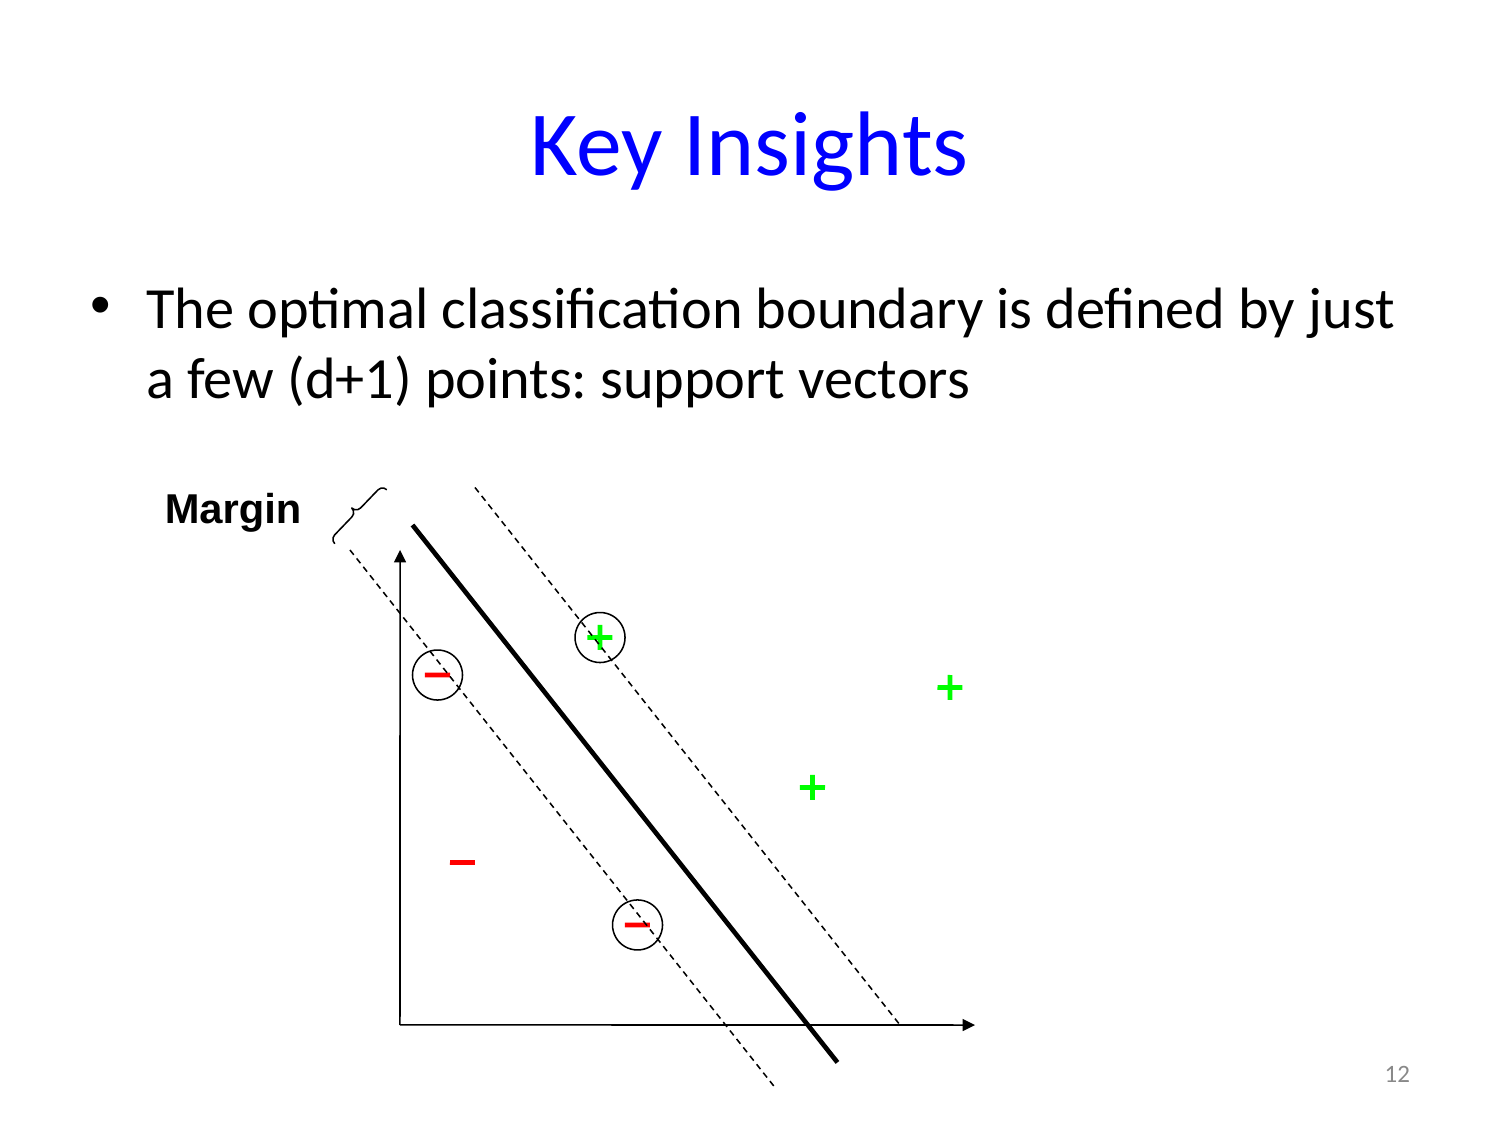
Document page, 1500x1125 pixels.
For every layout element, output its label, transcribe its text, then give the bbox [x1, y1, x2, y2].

text_box [612, 899, 663, 950]
text_box Margin [150, 474, 338, 540]
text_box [937, 674, 963, 701]
text_box [393, 549, 407, 1024]
title Key Insights [74, 44, 1426, 233]
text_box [799, 774, 826, 801]
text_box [587, 624, 613, 651]
slide_number 12 [1074, 1042, 1425, 1103]
text_box [575, 612, 626, 663]
list The optimal classification boundary is defined by just a few (d+1) points: support vectors [74, 262, 1426, 1006]
text_box [333, 488, 387, 544]
text_box [808, 1018, 976, 1032]
text_box [412, 650, 463, 701]
